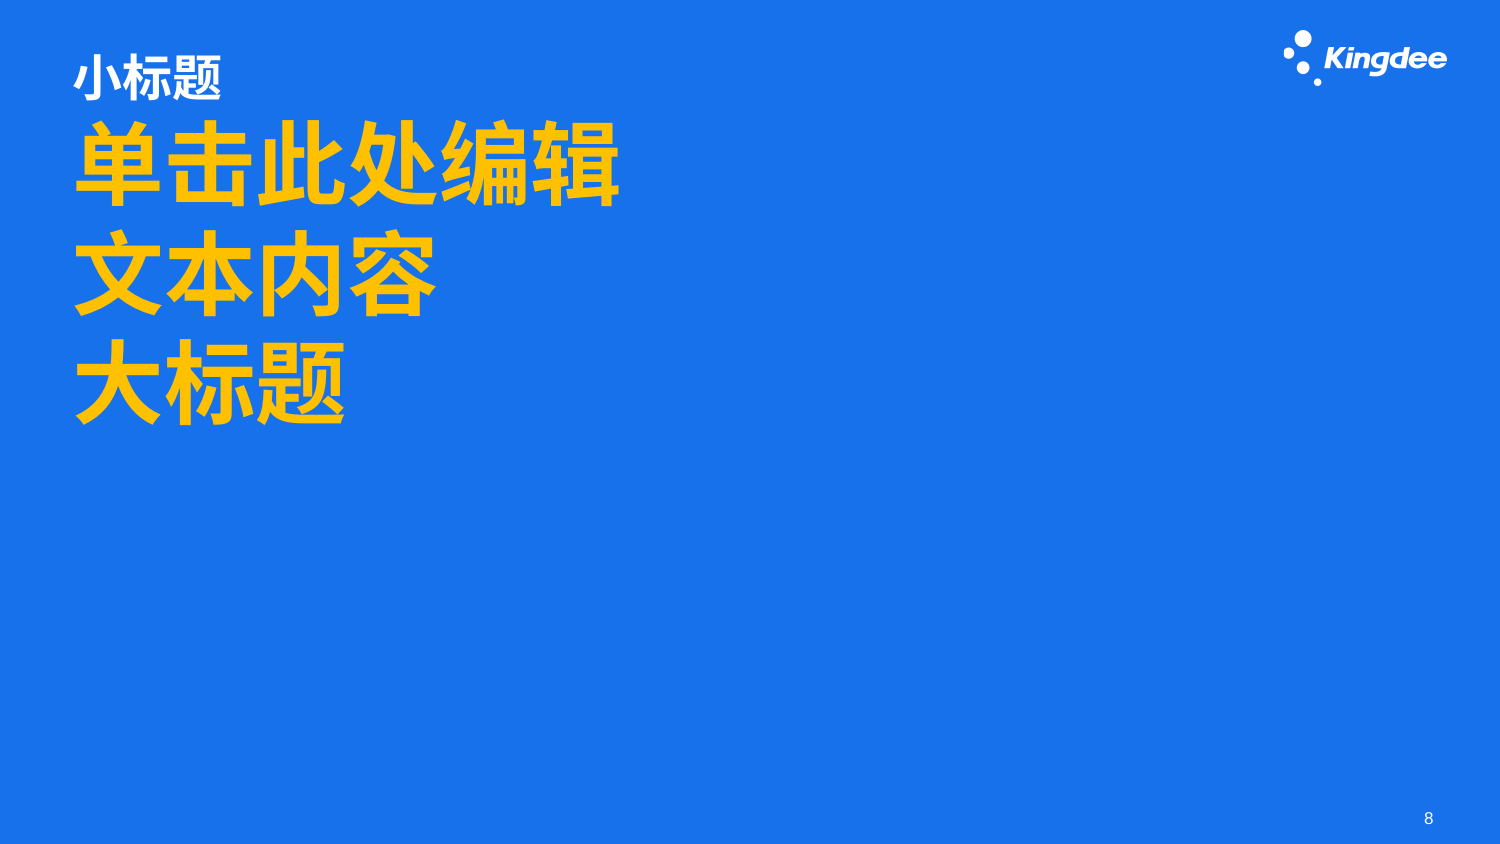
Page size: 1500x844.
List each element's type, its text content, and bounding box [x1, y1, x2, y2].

text_box 小标题 单击此处编辑 文本内容 大标题 [72, 46, 1451, 523]
picture [1283, 30, 1452, 86]
